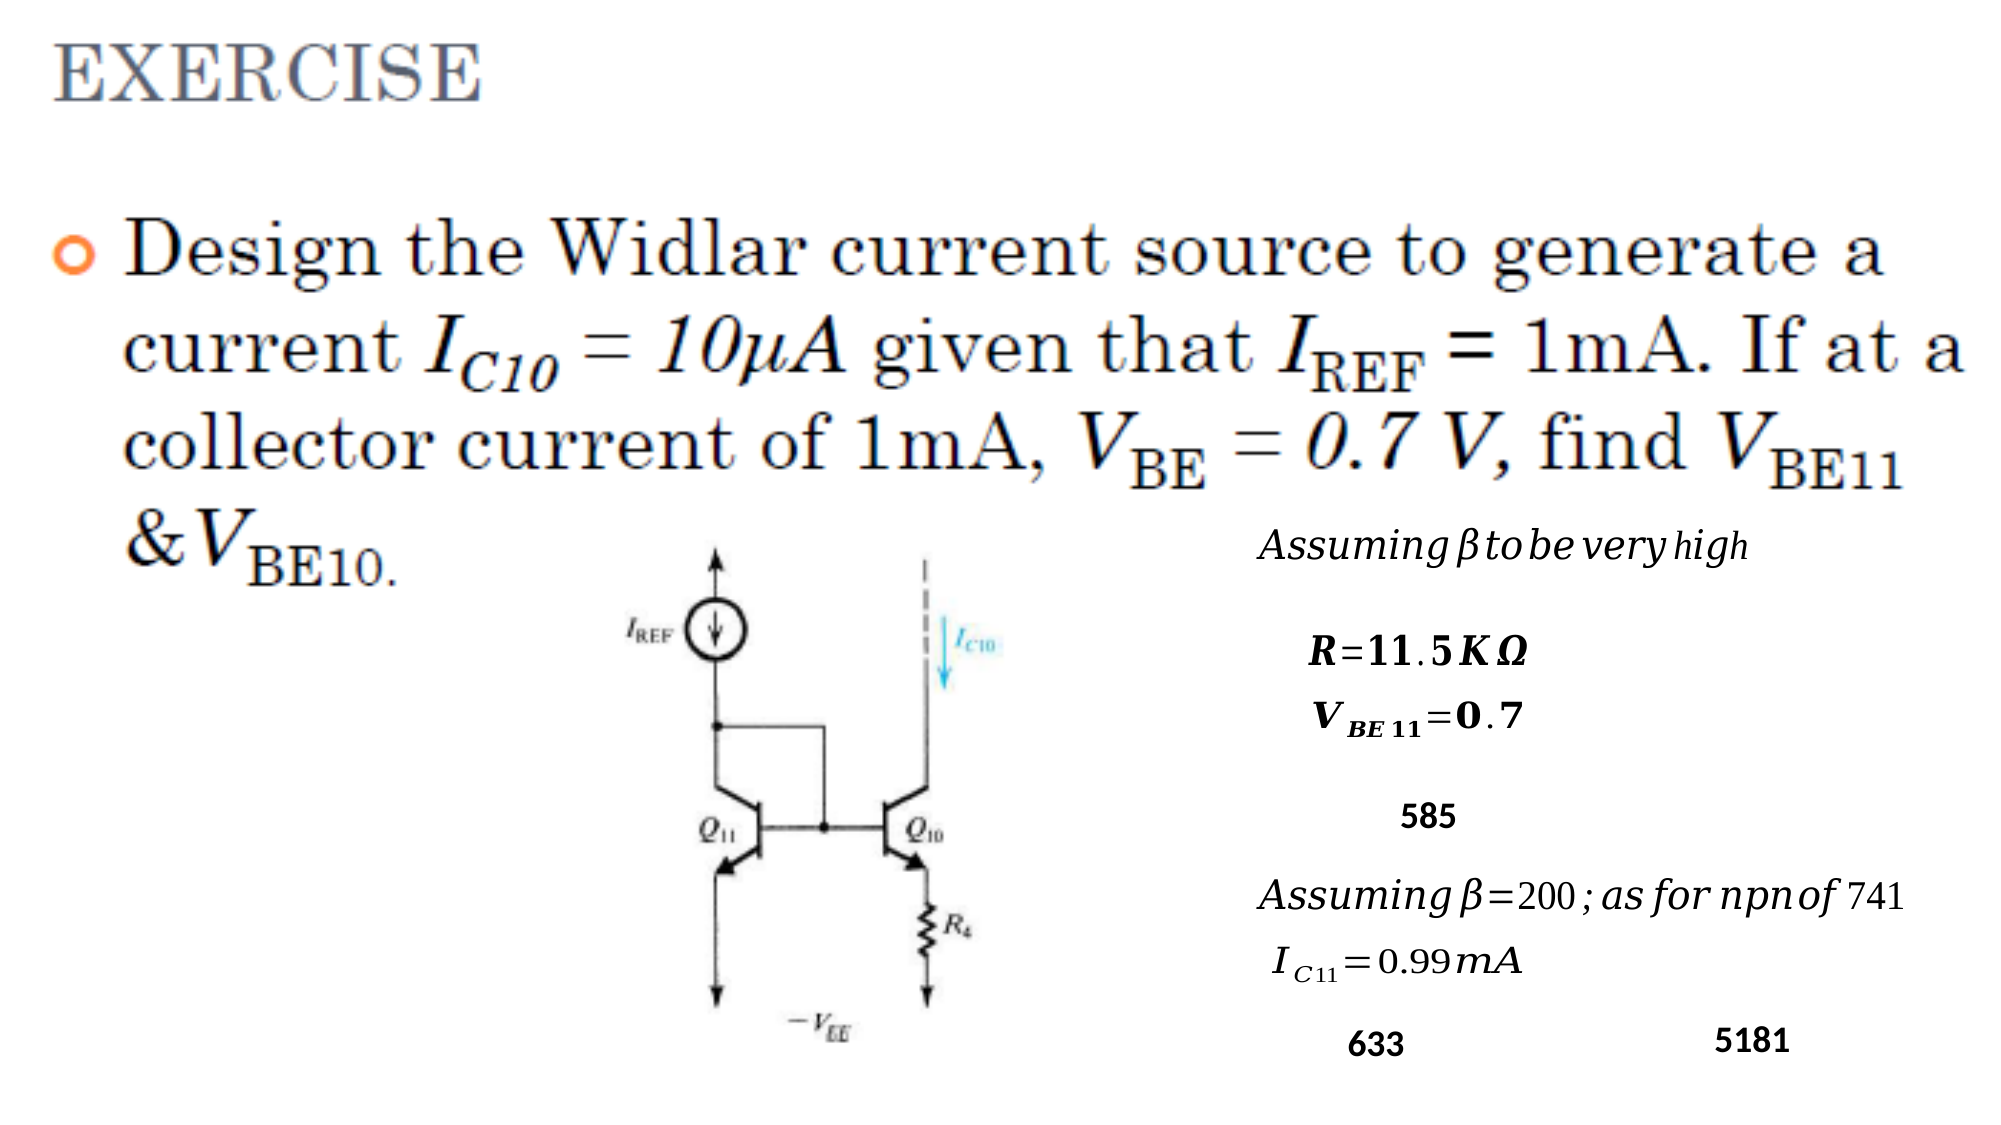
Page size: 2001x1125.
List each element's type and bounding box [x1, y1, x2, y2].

picture [24, 22, 1973, 1060]
